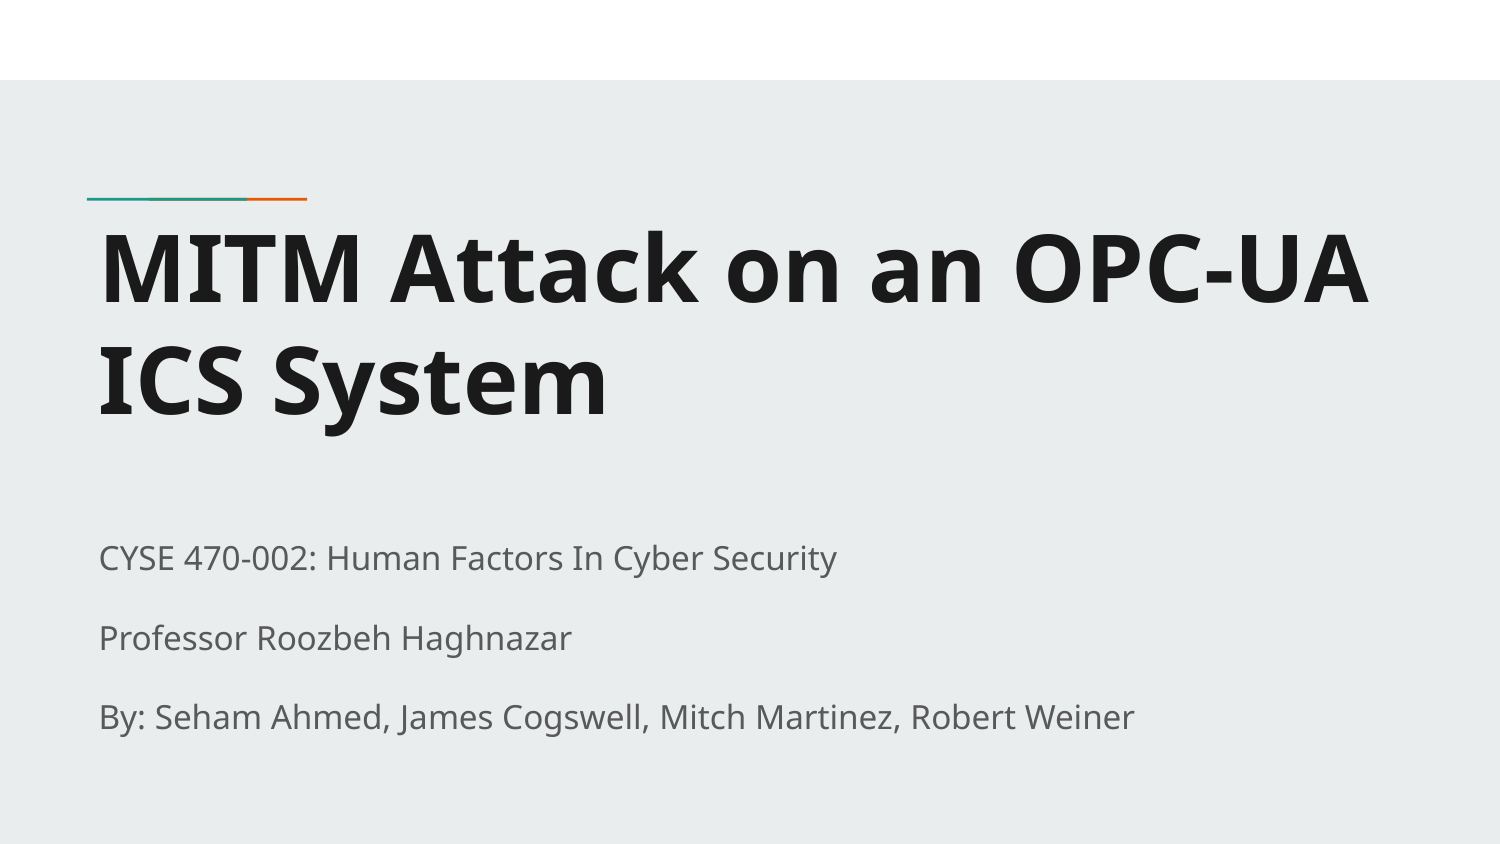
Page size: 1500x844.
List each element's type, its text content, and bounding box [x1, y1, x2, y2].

title MITM Attack on an OPC-UA ICS System [83, 193, 1417, 455]
subtitle CYSE 470-002: Human Factors In Cyber Security Professor Roozbeh Haghnazar By: Seham Ahmed, James Cogswell, Mitch Martinez, Robert Weiner [83, 522, 1417, 788]
